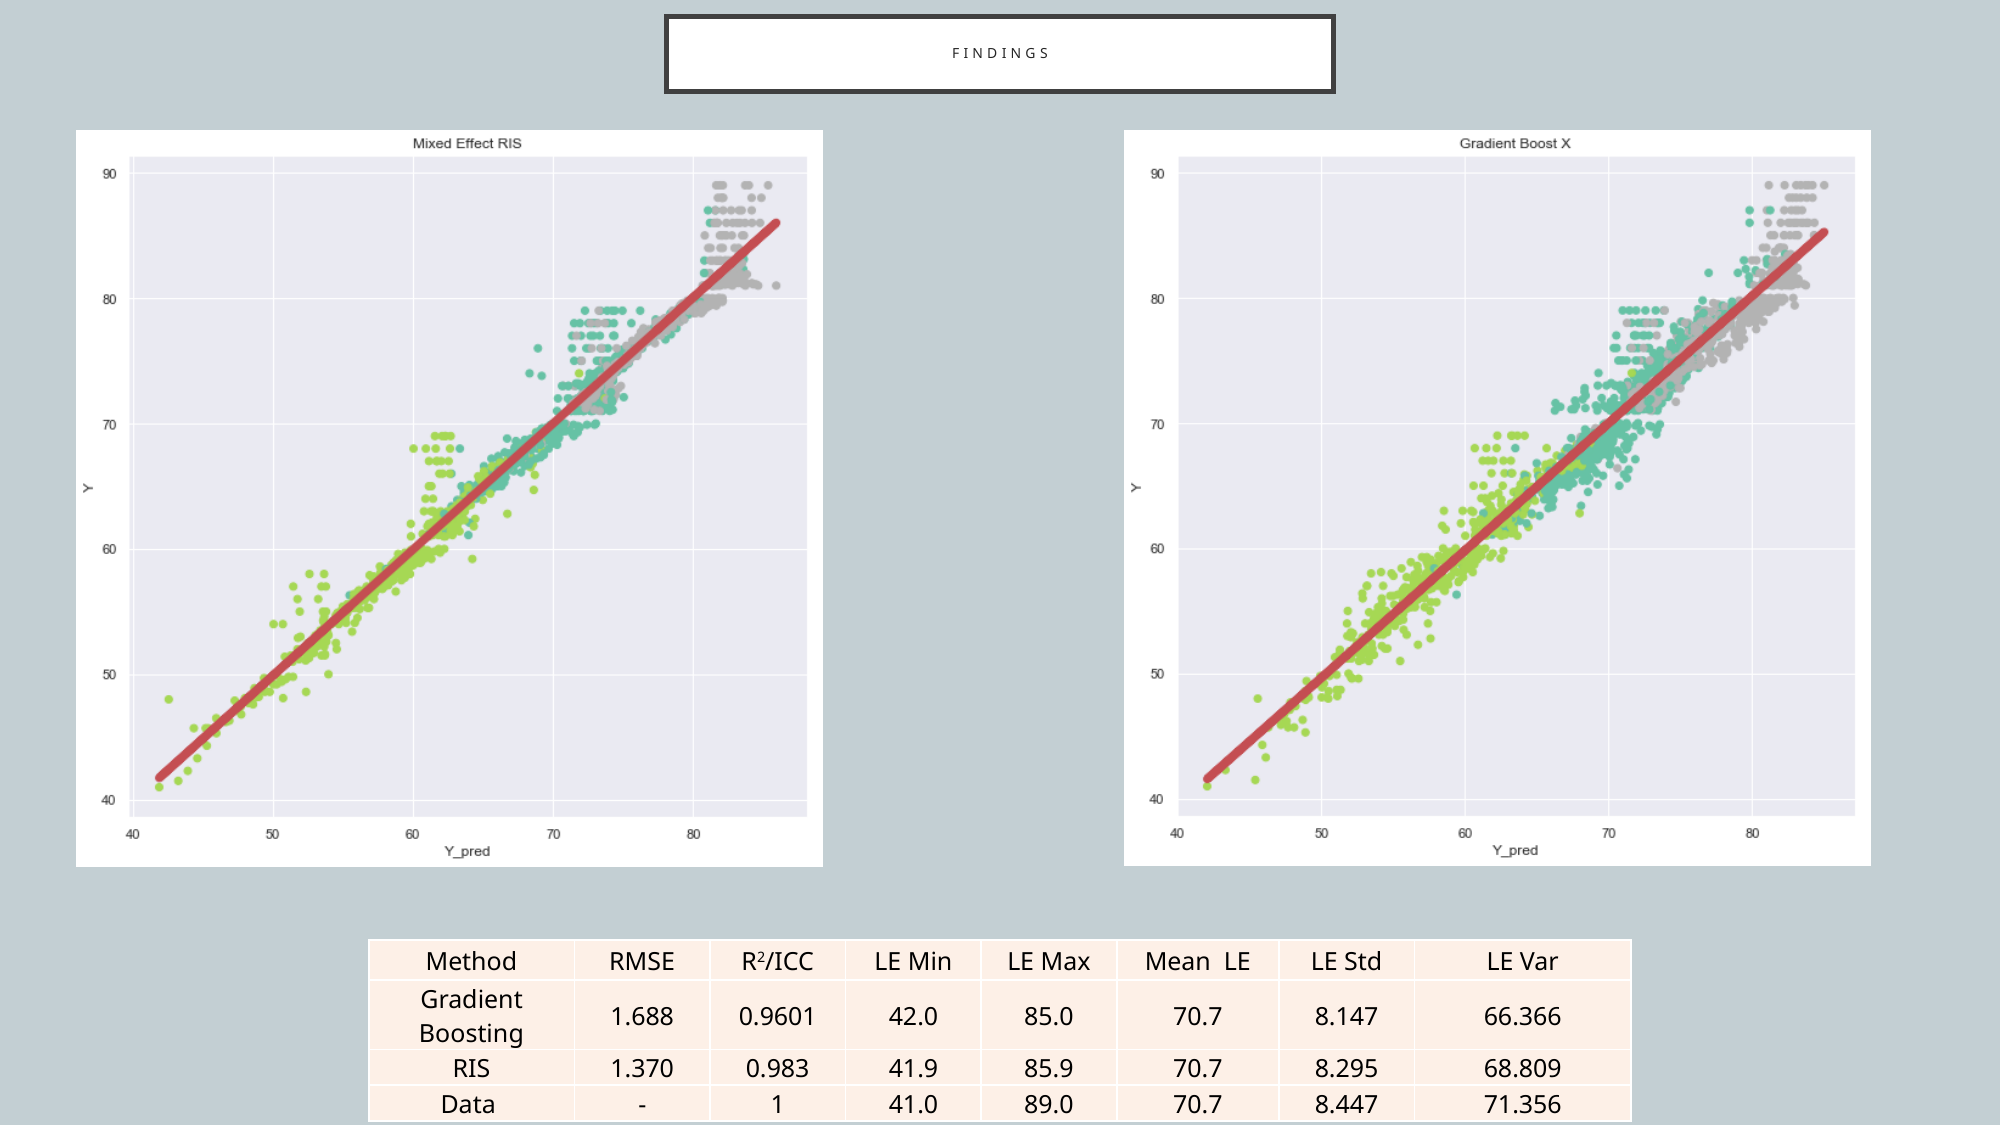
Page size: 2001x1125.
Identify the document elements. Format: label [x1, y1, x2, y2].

table_header [846, 941, 980, 979]
table_cell [982, 1050, 1116, 1084]
table_cell [1415, 1086, 1630, 1120]
table_cell [982, 1086, 1116, 1120]
table_cell [846, 981, 980, 1049]
table_cell [1118, 1050, 1278, 1084]
table_cell [1118, 981, 1278, 1049]
table_cell [982, 981, 1116, 1049]
title [664, 14, 1336, 94]
list [76, 130, 823, 867]
table_cell [846, 1050, 980, 1084]
table_cell [1415, 1050, 1630, 1084]
table_cell [575, 981, 709, 1049]
table_header [711, 941, 845, 979]
table_header [1118, 941, 1278, 979]
table_header [575, 941, 709, 979]
table_cell [1280, 1050, 1414, 1084]
table_cell [711, 1086, 845, 1120]
table_cell [1415, 981, 1630, 1049]
table_cell [575, 1086, 709, 1120]
table_cell [370, 1086, 574, 1120]
table_header [370, 941, 574, 979]
table_header [1280, 941, 1414, 979]
table_cell [575, 1050, 709, 1084]
table_header [982, 941, 1116, 979]
table_cell [370, 1050, 574, 1084]
table_cell [1280, 981, 1414, 1049]
table_header [1415, 941, 1630, 979]
table_cell [1118, 1086, 1278, 1120]
table_cell [846, 1086, 980, 1120]
picture [1124, 130, 1871, 866]
table_cell [1280, 1086, 1414, 1120]
table_cell [711, 981, 845, 1049]
table_cell [711, 1050, 845, 1084]
table_cell [370, 981, 574, 1049]
